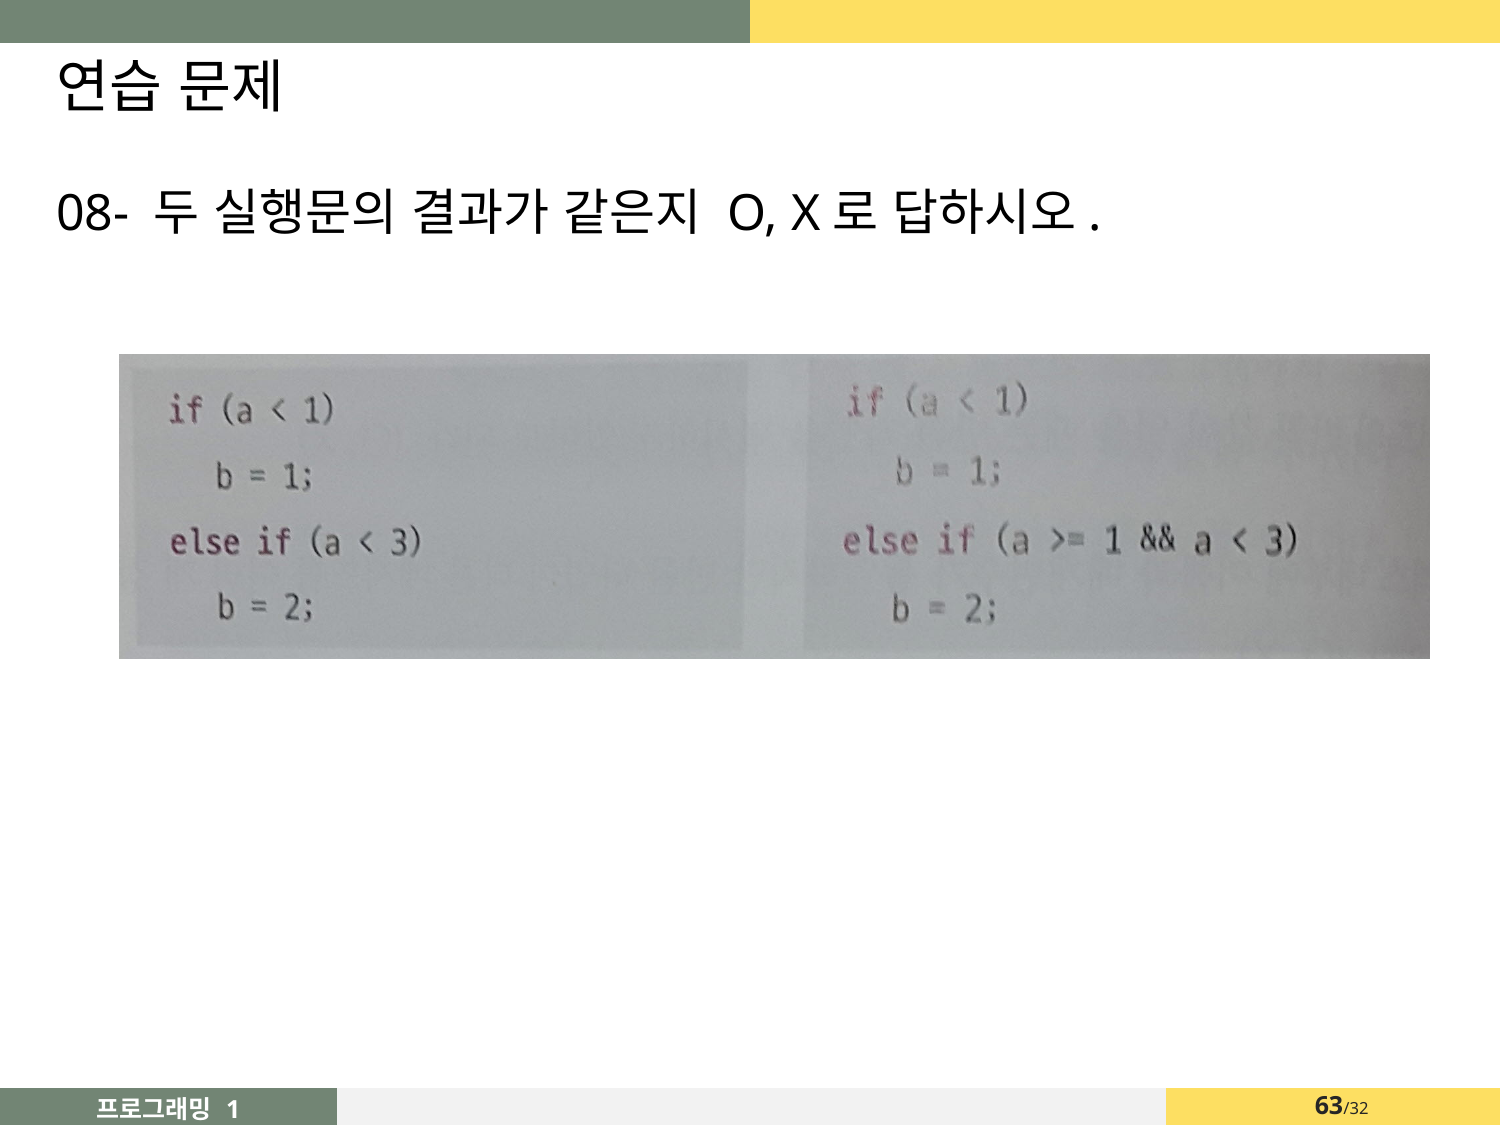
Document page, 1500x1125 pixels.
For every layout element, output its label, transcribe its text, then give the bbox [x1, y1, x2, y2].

picture [119, 354, 1430, 659]
title 연습 문제 [41, 42, 1459, 128]
text_box 08- 두 실행문의 결과가 같은지 O, X로 답하시오. [41, 172, 1459, 1047]
